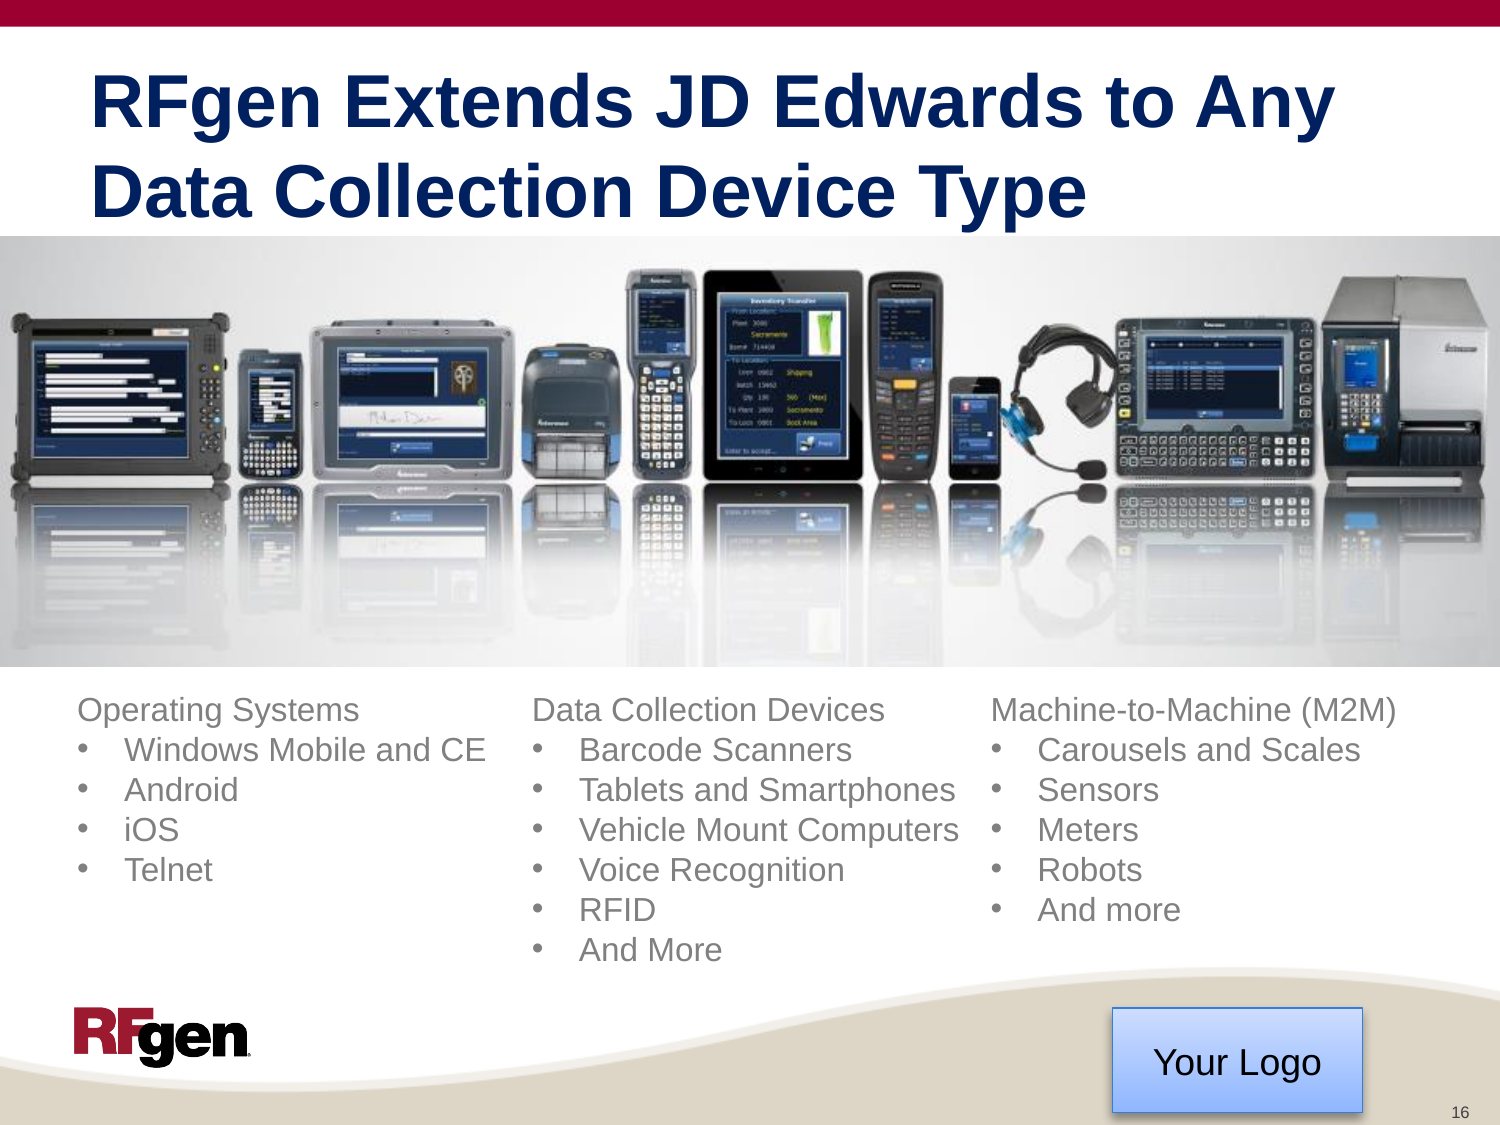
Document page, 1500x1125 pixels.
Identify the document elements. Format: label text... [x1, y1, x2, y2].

text_box RFgen Extends JD Edwards to Any Data Collection Device Type [74, 45, 1438, 233]
slide_number 16 [1429, 1081, 1492, 1125]
text_box Data Collection Devices Barcode Scanners Tablets and Smartphones Vehicle Mount Computers Voice Recognition RFID And More [517, 680, 980, 976]
text_box Operating Systems Windows Mobile and CE Android iOS Telnet [62, 680, 517, 896]
text_box Machine-to-Machine (M2M) Carousels and Scales Sensors Meters Robots And more [980, 680, 1478, 936]
picture [0, 236, 1500, 667]
picture [0, 958, 1500, 1125]
